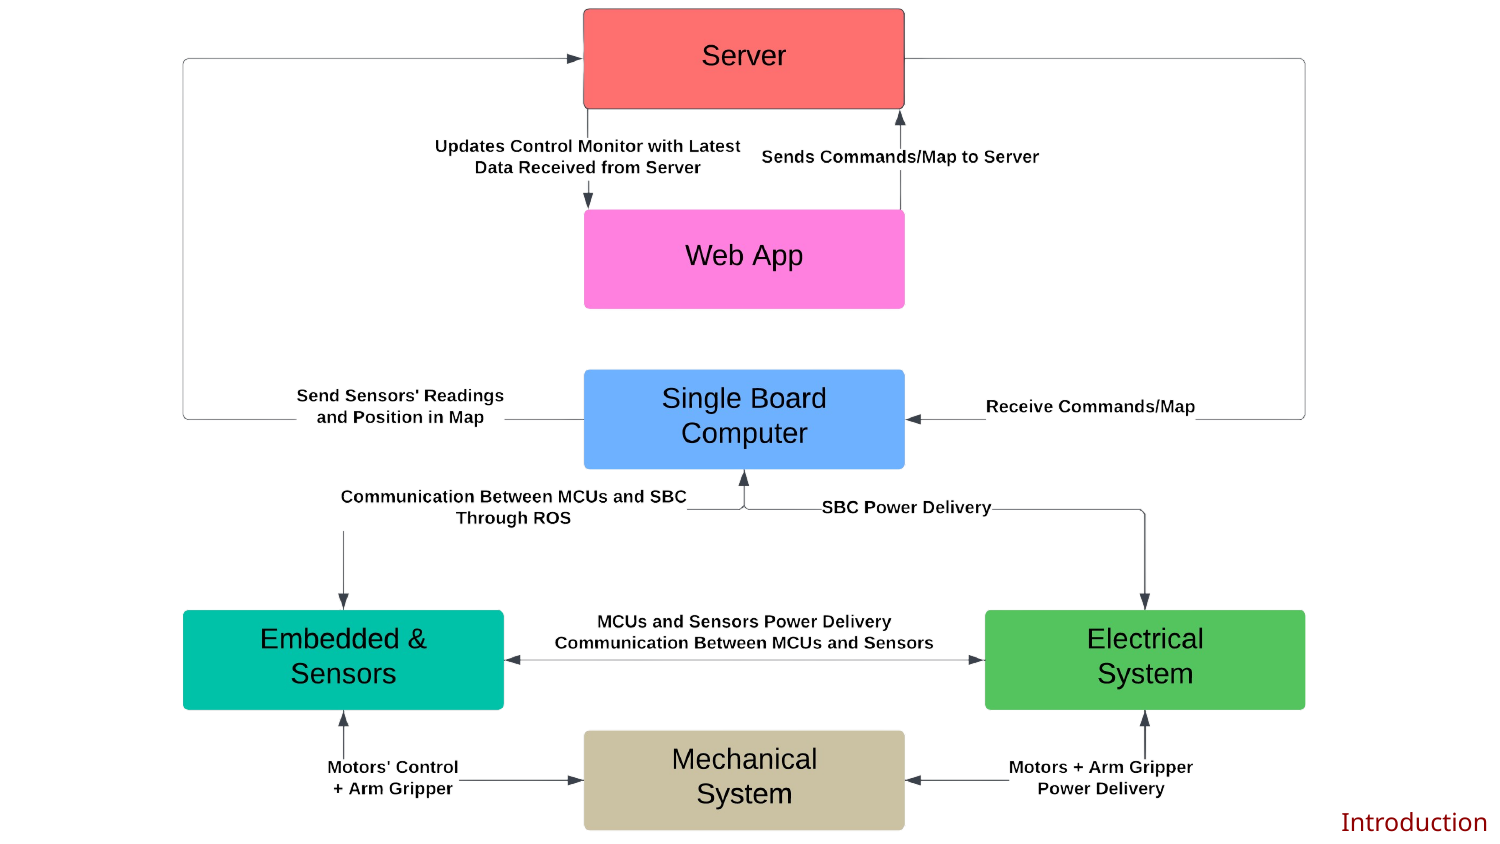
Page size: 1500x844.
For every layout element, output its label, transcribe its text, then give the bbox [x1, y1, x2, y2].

picture [139, 0, 1361, 844]
text_box Introduction [1366, 795, 1500, 844]
